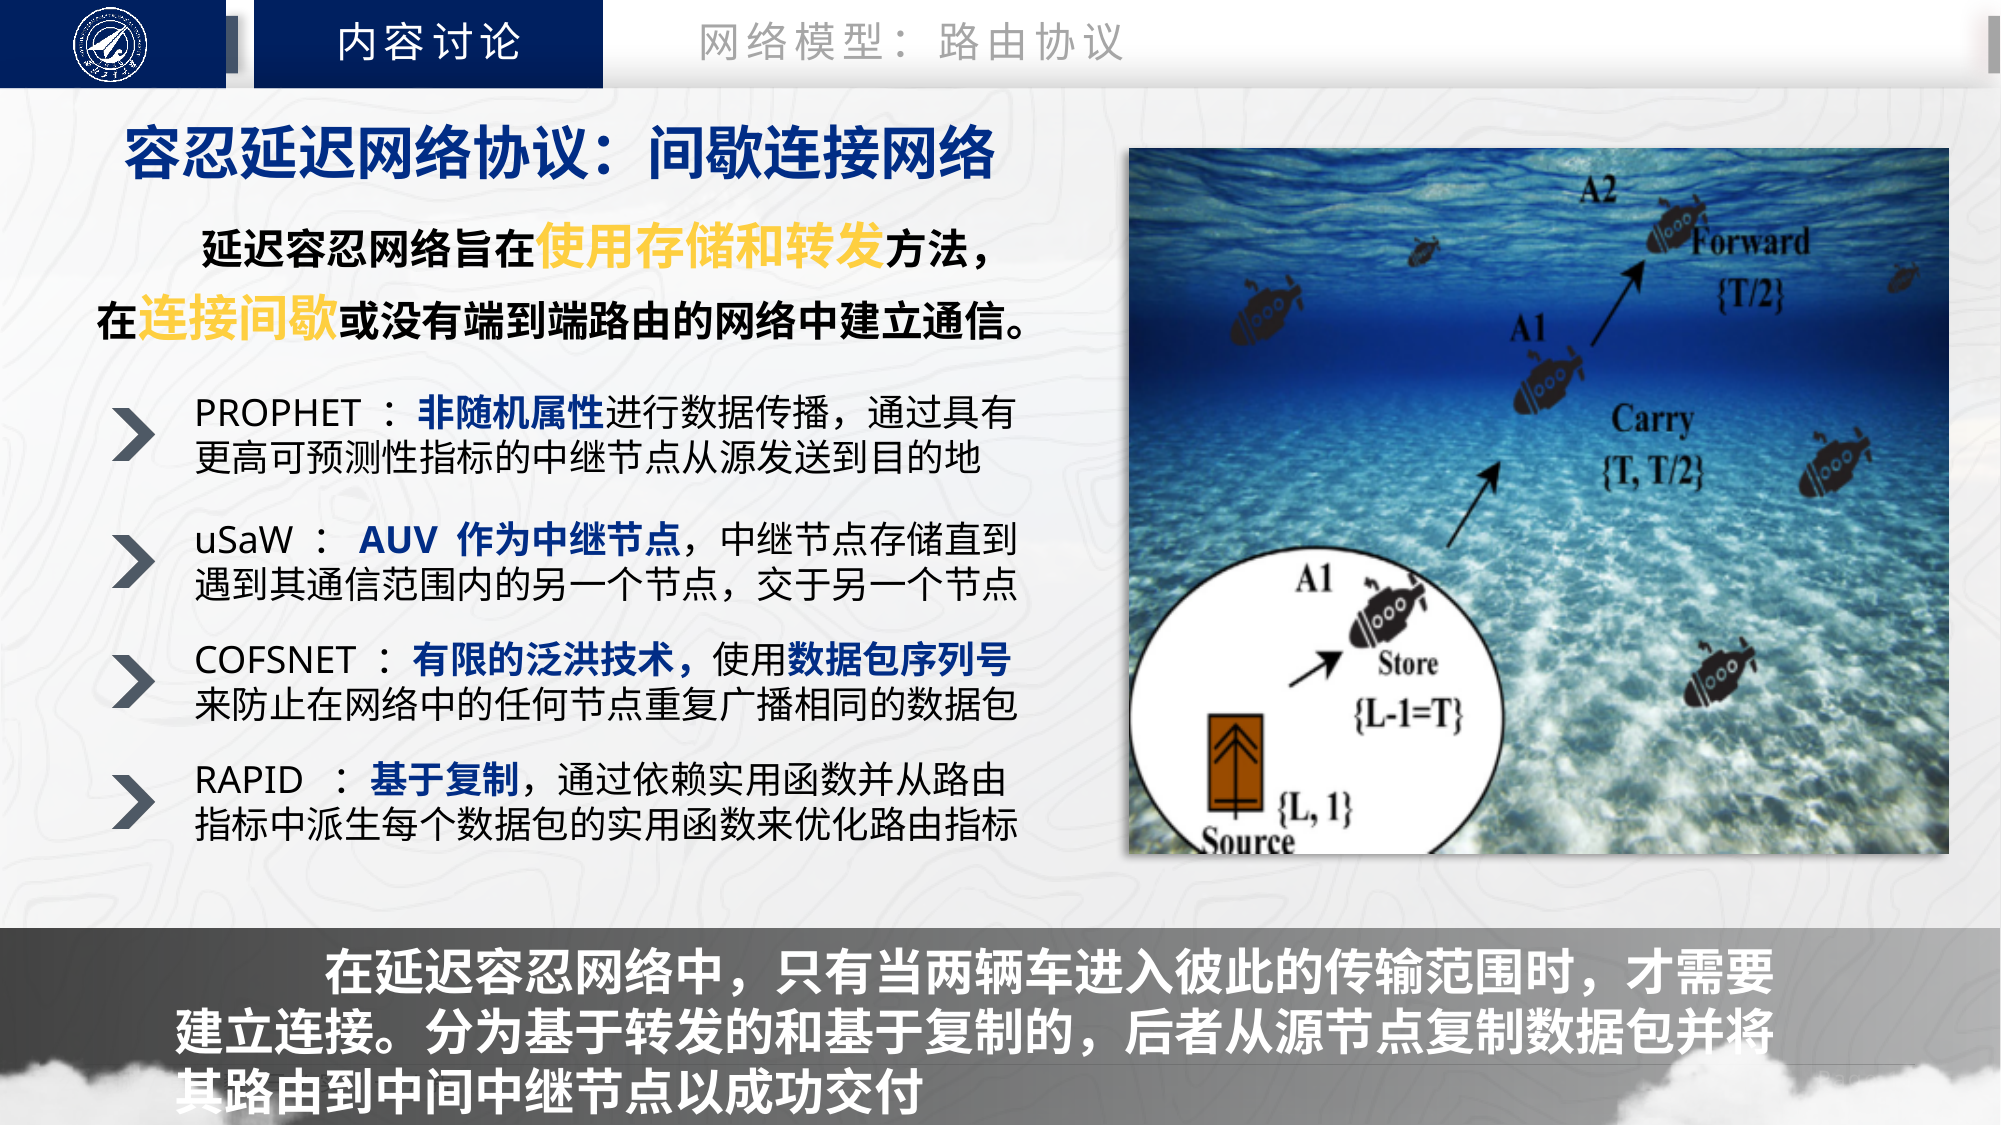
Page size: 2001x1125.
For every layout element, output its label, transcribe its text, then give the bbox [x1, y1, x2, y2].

picture [1429, 865, 2001, 1125]
text_box uSaW ：AUV 作为中继节点，中继节点存储直到遇到其通信范围内的另一个节点，交于另一个节点 [179, 508, 1054, 614]
text_box COFSNET ：有限的泛洪技术，使用数据包序列号来防止在网络中的任何节点重复广播相同的数据包 [179, 628, 1054, 734]
text_box 在延迟容忍网络中，只有当两辆车进入彼此的传输范围时，才需要建立连接。分为基于转发的和基于复制的，后者从源节点复制数据包并将其路由到中间中继节点以成功交付 [359, 932, 1429, 1125]
picture [107, 408, 160, 461]
picture [0, 775, 359, 1125]
text_box PROPHET ：非随机属性进行数据传播，通过具有更高可预测性指标的中继节点从源发送到目的地 [179, 381, 1054, 487]
list 内容讨论 [254, 14, 603, 75]
text_box 容忍延迟网络协议：间歇连接网络 [108, 109, 1012, 194]
picture [73, 7, 147, 82]
text_box 网络模型：路由协议 [603, 14, 1219, 75]
text_box [359, 928, 1429, 932]
picture [1129, 148, 1949, 854]
picture [107, 535, 160, 588]
text_box RAPID ：基于复制，通过依赖实用函数并从路由指标中派生每个数据包的实用函数来优化路由指标 [179, 748, 1054, 853]
picture [107, 655, 160, 708]
text_box 延迟容忍网络旨在使用存储和转发方法，在连接间歇或没有端到端路由的网络中建立通信。 [81, 194, 1039, 354]
